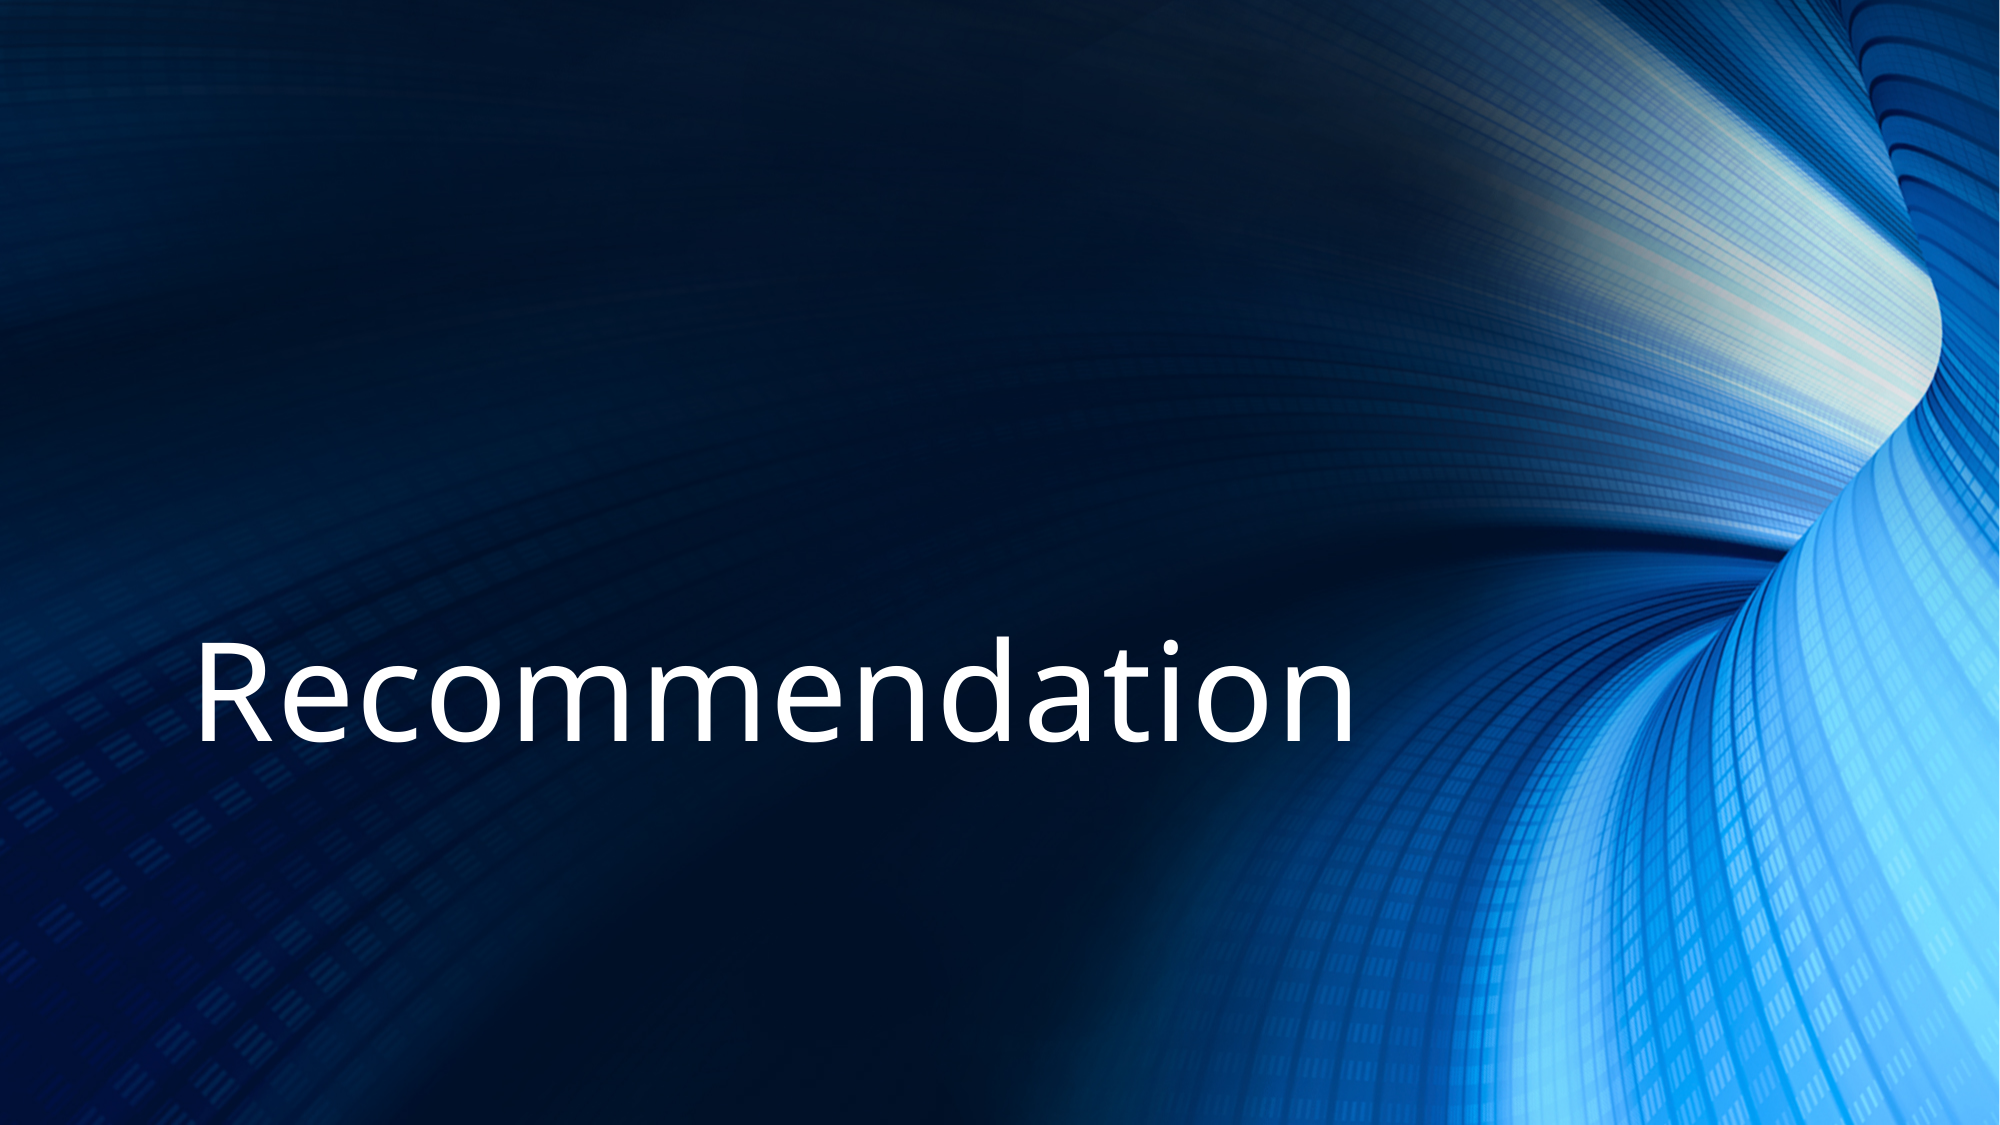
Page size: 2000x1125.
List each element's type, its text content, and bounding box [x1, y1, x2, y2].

title Recommendation [174, 299, 1525, 775]
picture [0, 0, 2000, 1125]
